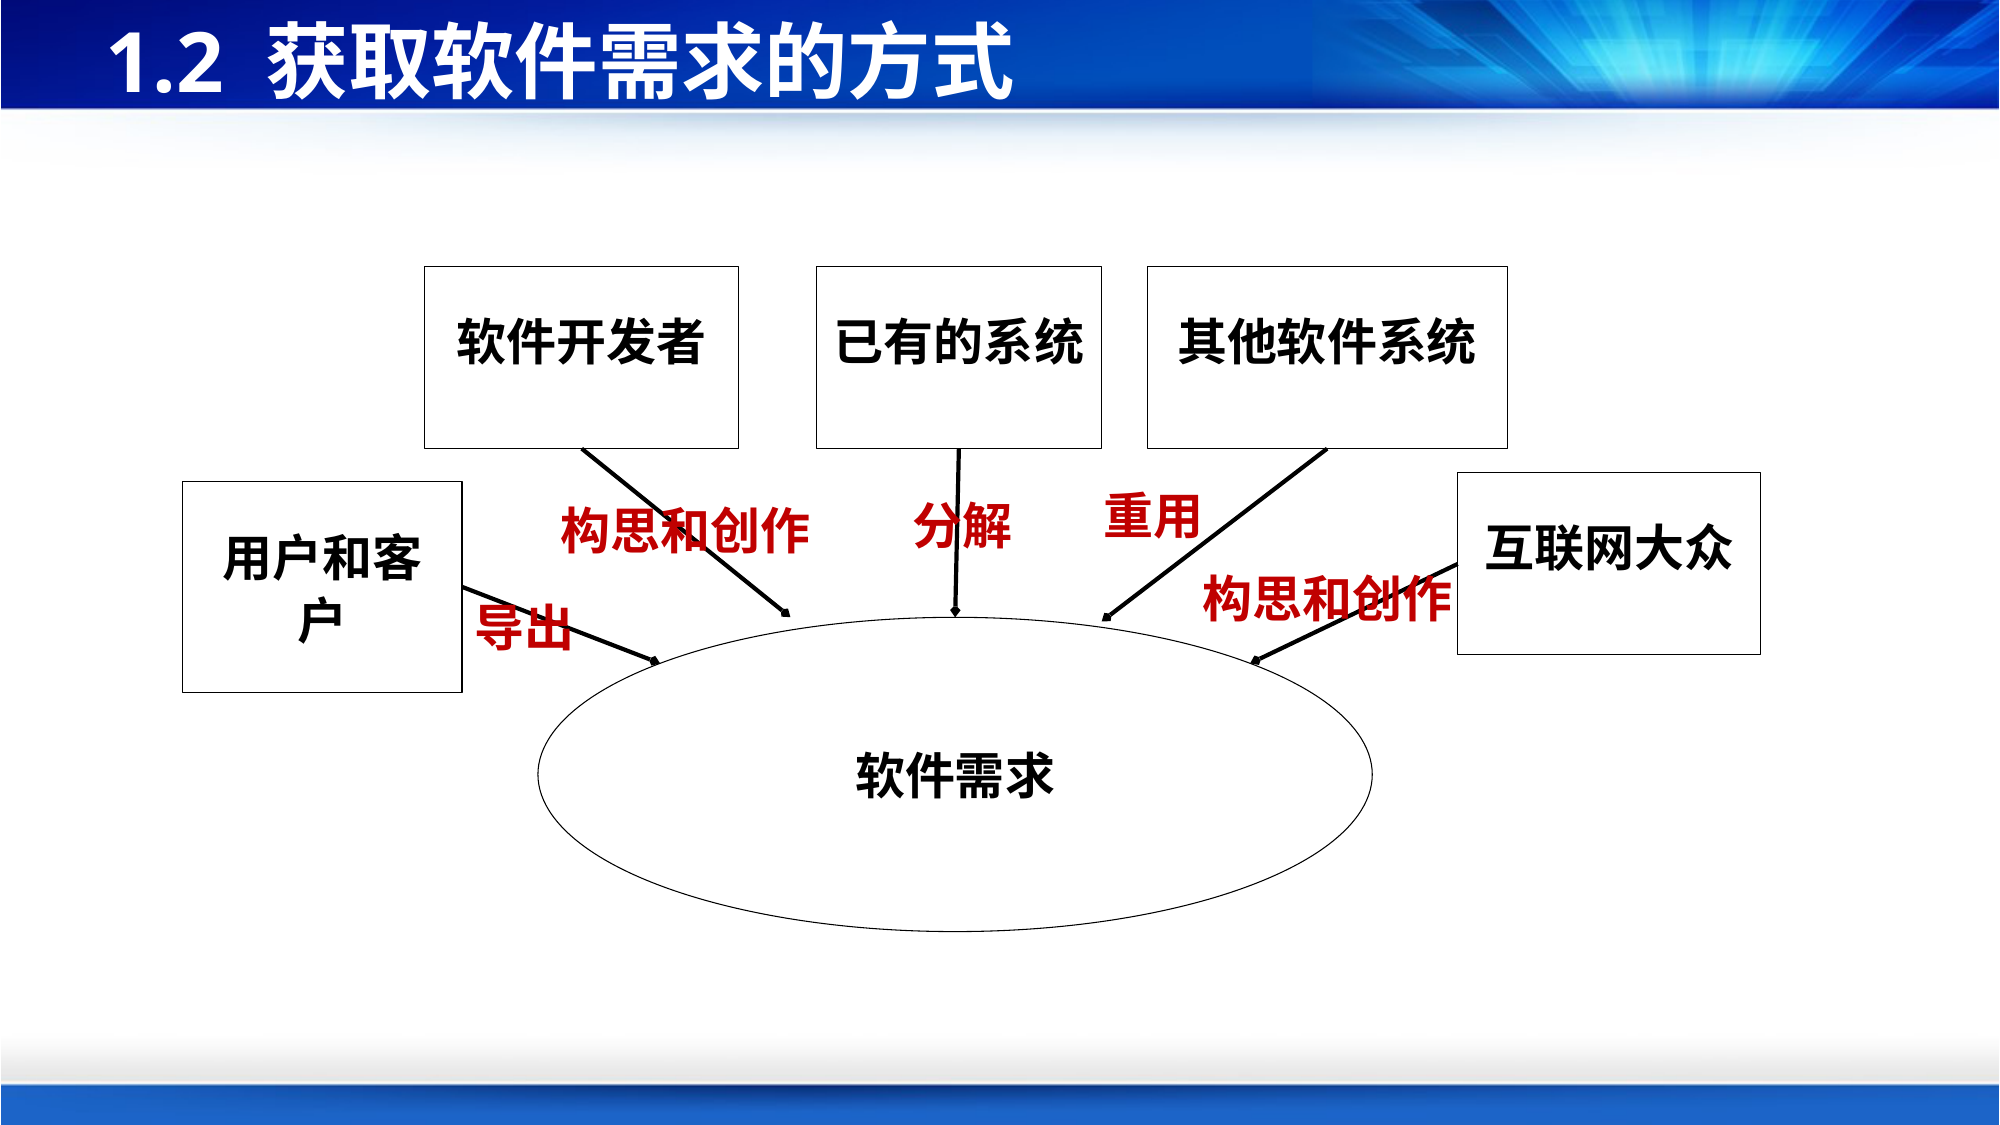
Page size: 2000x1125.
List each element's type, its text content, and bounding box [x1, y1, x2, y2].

picture [1, 0, 1999, 1125]
title 1.2 获取软件需求的方式 [90, 1, 1880, 118]
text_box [169, 231, 1830, 941]
